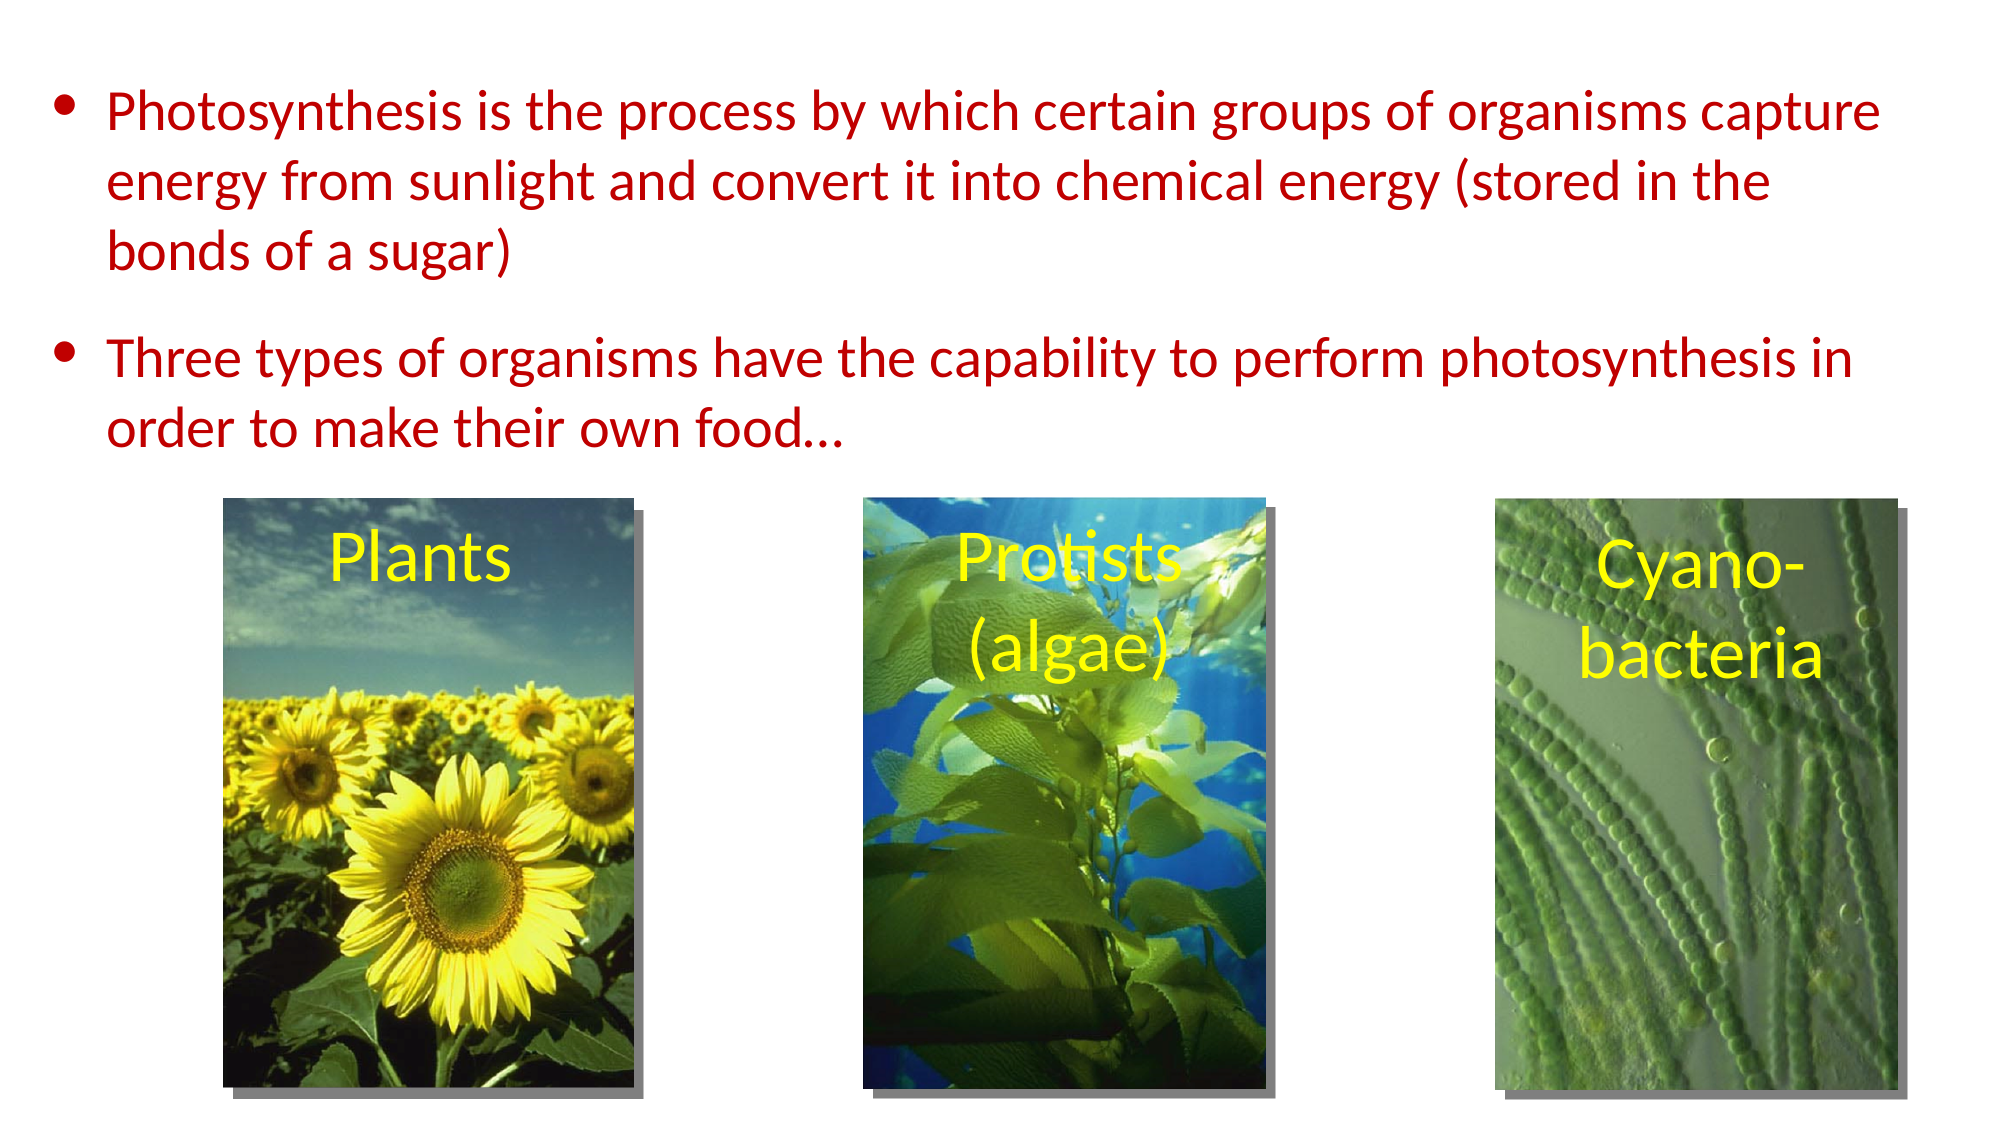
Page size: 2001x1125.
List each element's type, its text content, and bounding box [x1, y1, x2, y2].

picture [1495, 498, 1908, 1101]
picture [863, 497, 1276, 1100]
text_box Photosynthesis is the process by which certain groups of organisms capture energy from sunlight and convert it into chemical energy (stored in the bonds of a sugar) Three types of organisms have the capability to perform photosynthesis in order to make their own food… [35, 64, 1930, 455]
picture [223, 498, 644, 1100]
